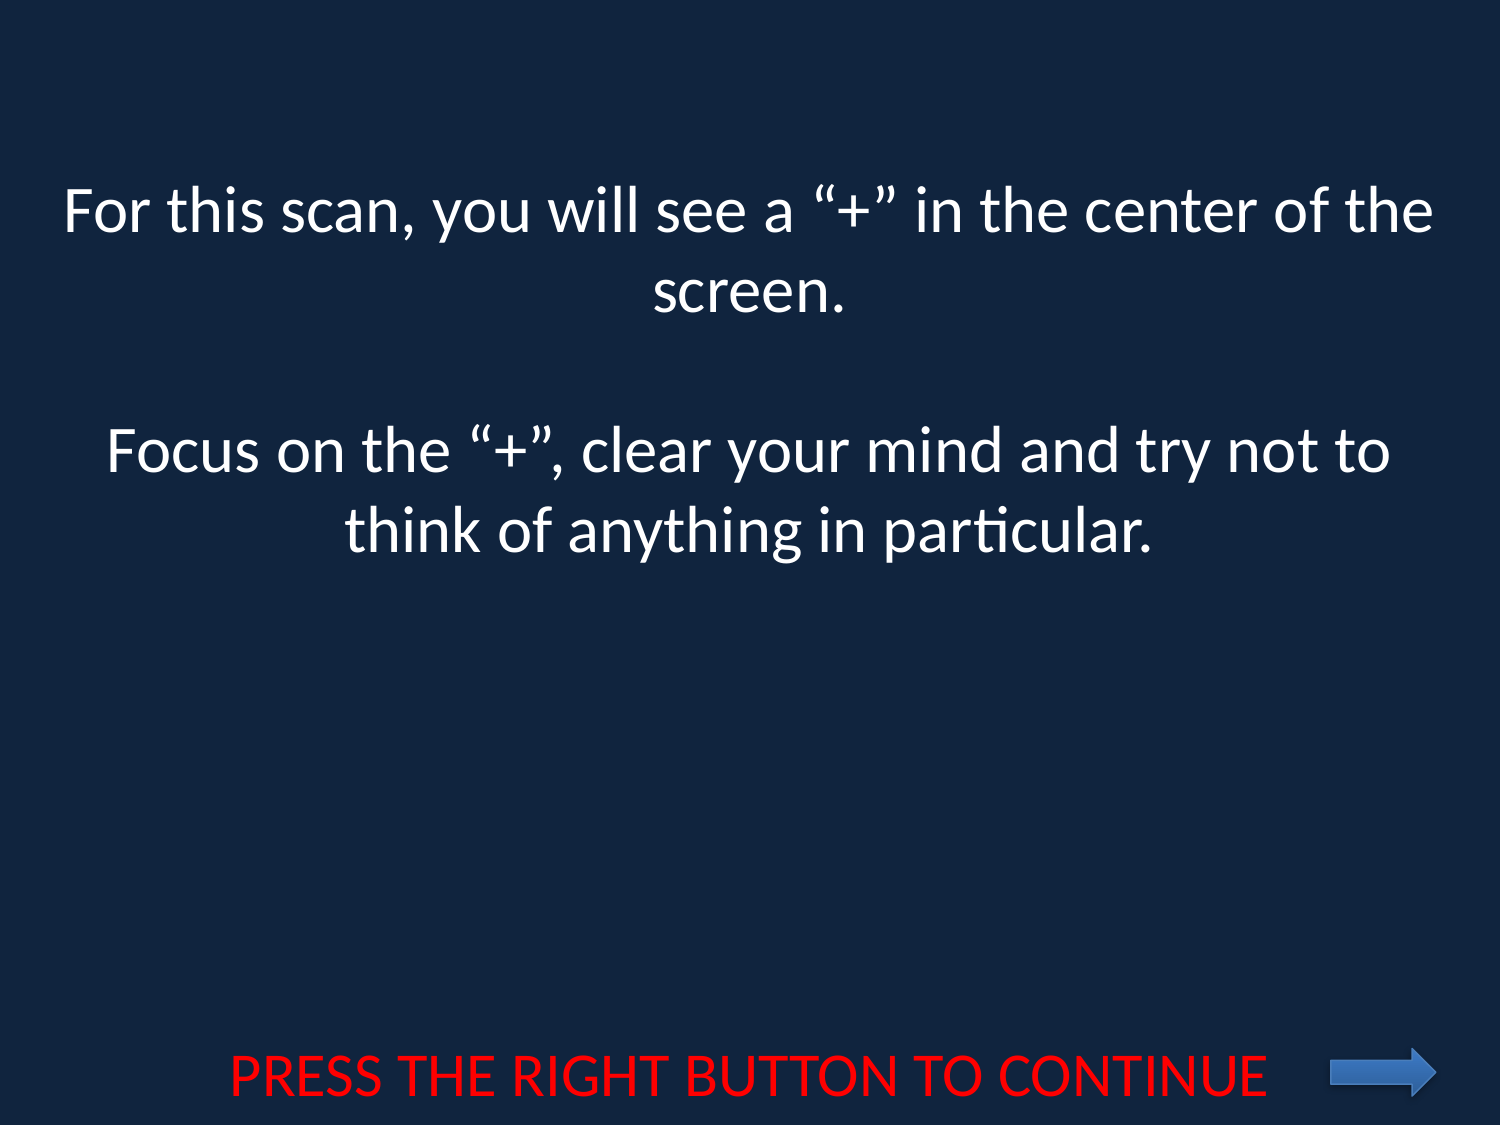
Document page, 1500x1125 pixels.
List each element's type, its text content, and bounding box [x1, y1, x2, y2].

text_box PRESS THE RIGHT BUTTON TO CONTINUE [0, 1017, 1500, 1125]
list For this scan, you will see a “+” in the center of the screen. Focus on the “+”, clear your mind and try not to think of anything in particular. [29, 158, 1470, 965]
